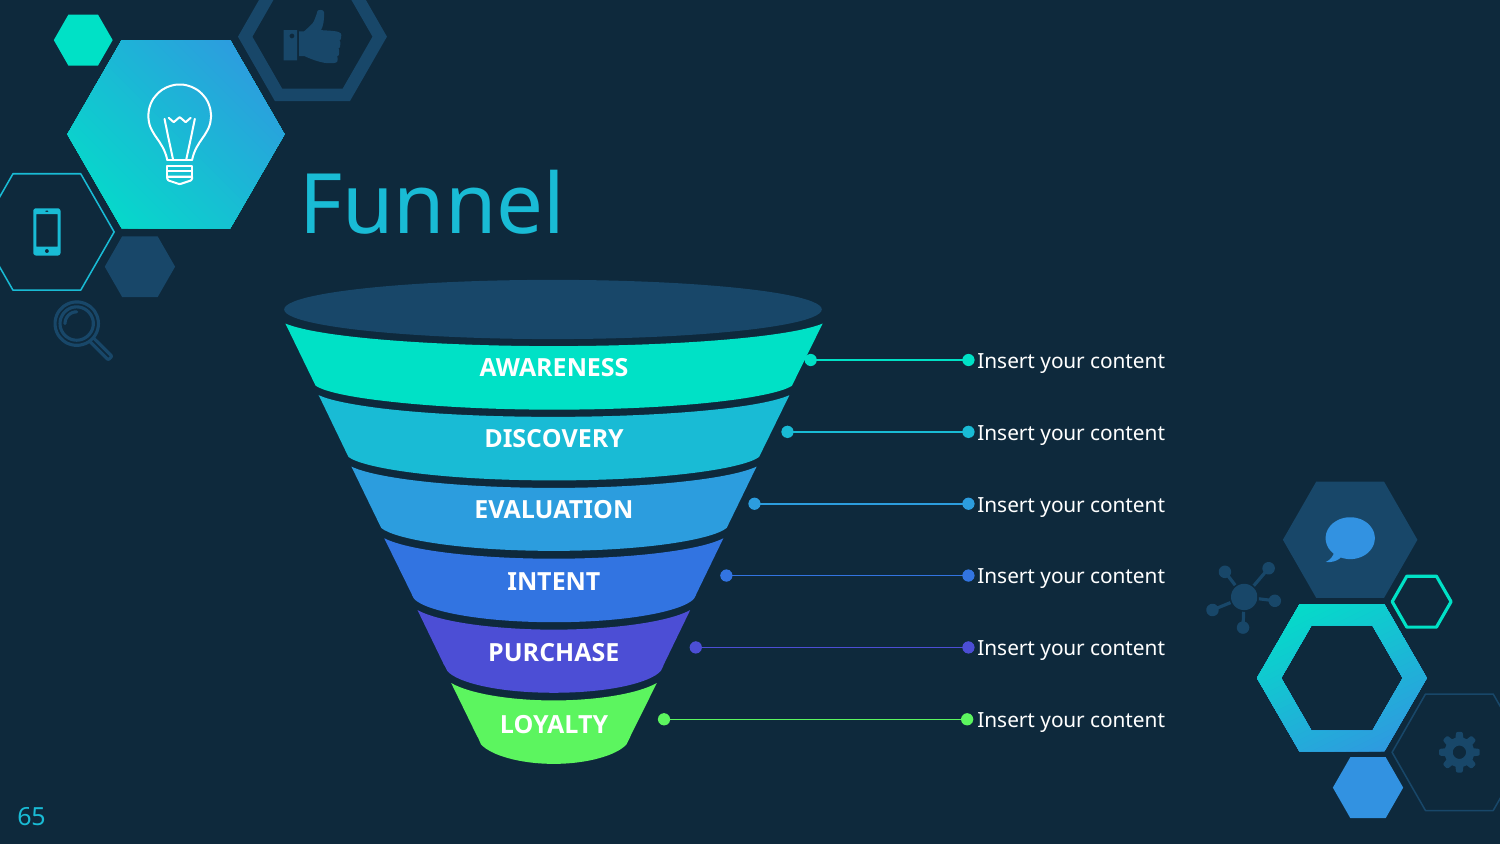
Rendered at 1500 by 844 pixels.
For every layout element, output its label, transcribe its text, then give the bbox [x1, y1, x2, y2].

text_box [283, 279, 823, 765]
title Funnel [284, 134, 1096, 241]
text_box Insert your content [977, 621, 1394, 674]
slide_number 65 [2, 785, 93, 844]
text_box Insert your content [977, 334, 1394, 386]
text_box Insert your content [977, 478, 1394, 530]
text_box Insert your content [977, 406, 1394, 458]
text_box Insert your content [977, 693, 1394, 745]
text_box Insert your content [977, 549, 1394, 602]
